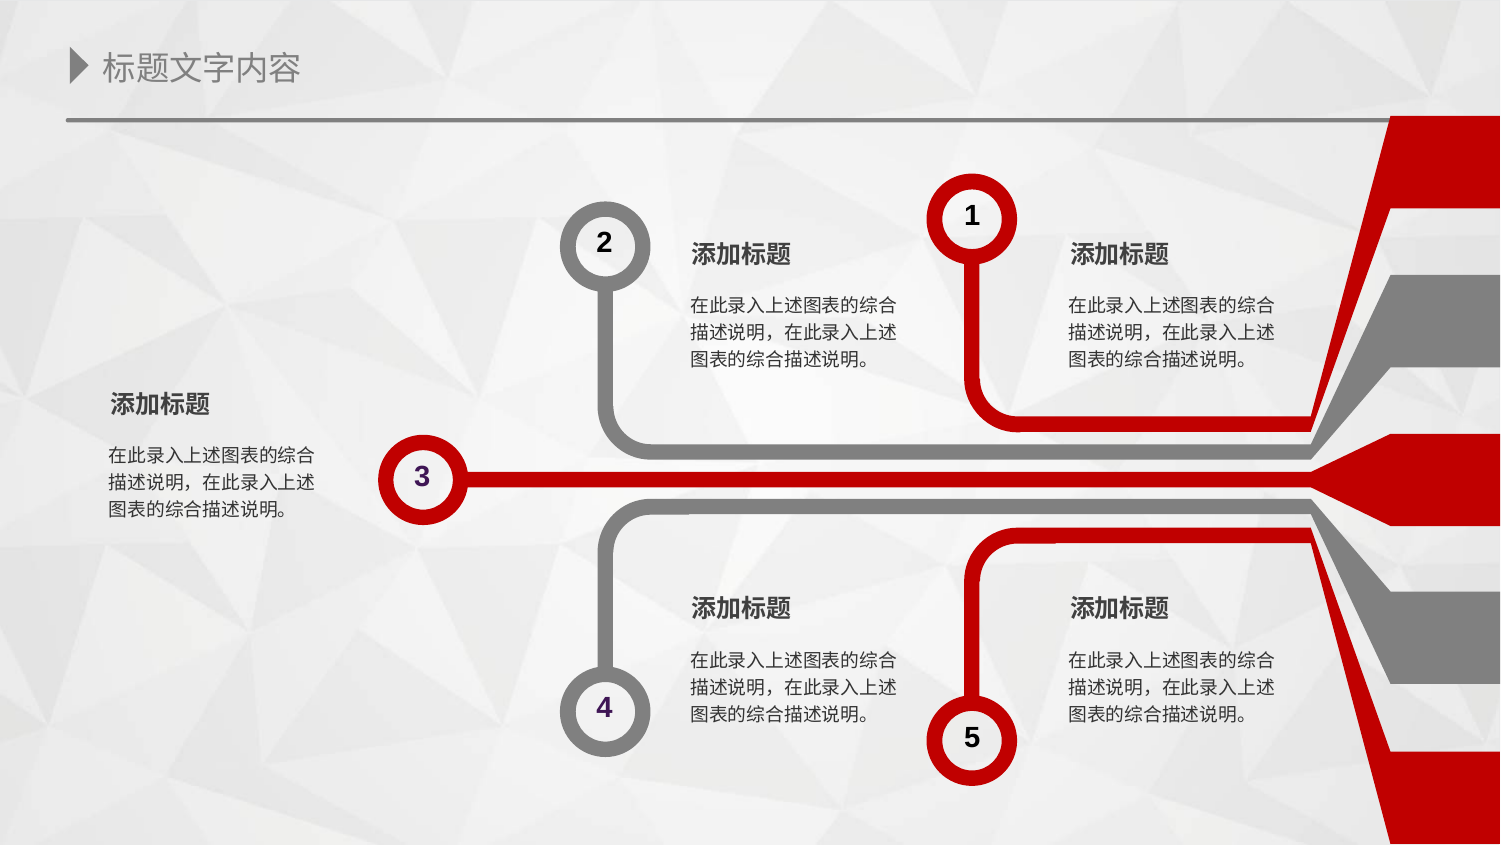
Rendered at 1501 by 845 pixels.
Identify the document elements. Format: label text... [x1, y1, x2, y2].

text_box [926, 527, 1500, 844]
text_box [926, 115, 1500, 433]
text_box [559, 201, 926, 433]
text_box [559, 527, 926, 758]
picture [0, 0, 1501, 845]
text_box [378, 433, 1500, 527]
text_box 添加标题 [99, 382, 228, 424]
text_box 在此录入上述图表的综合描述说明，在此录入上述图表的综合描述说明。 [97, 433, 327, 527]
